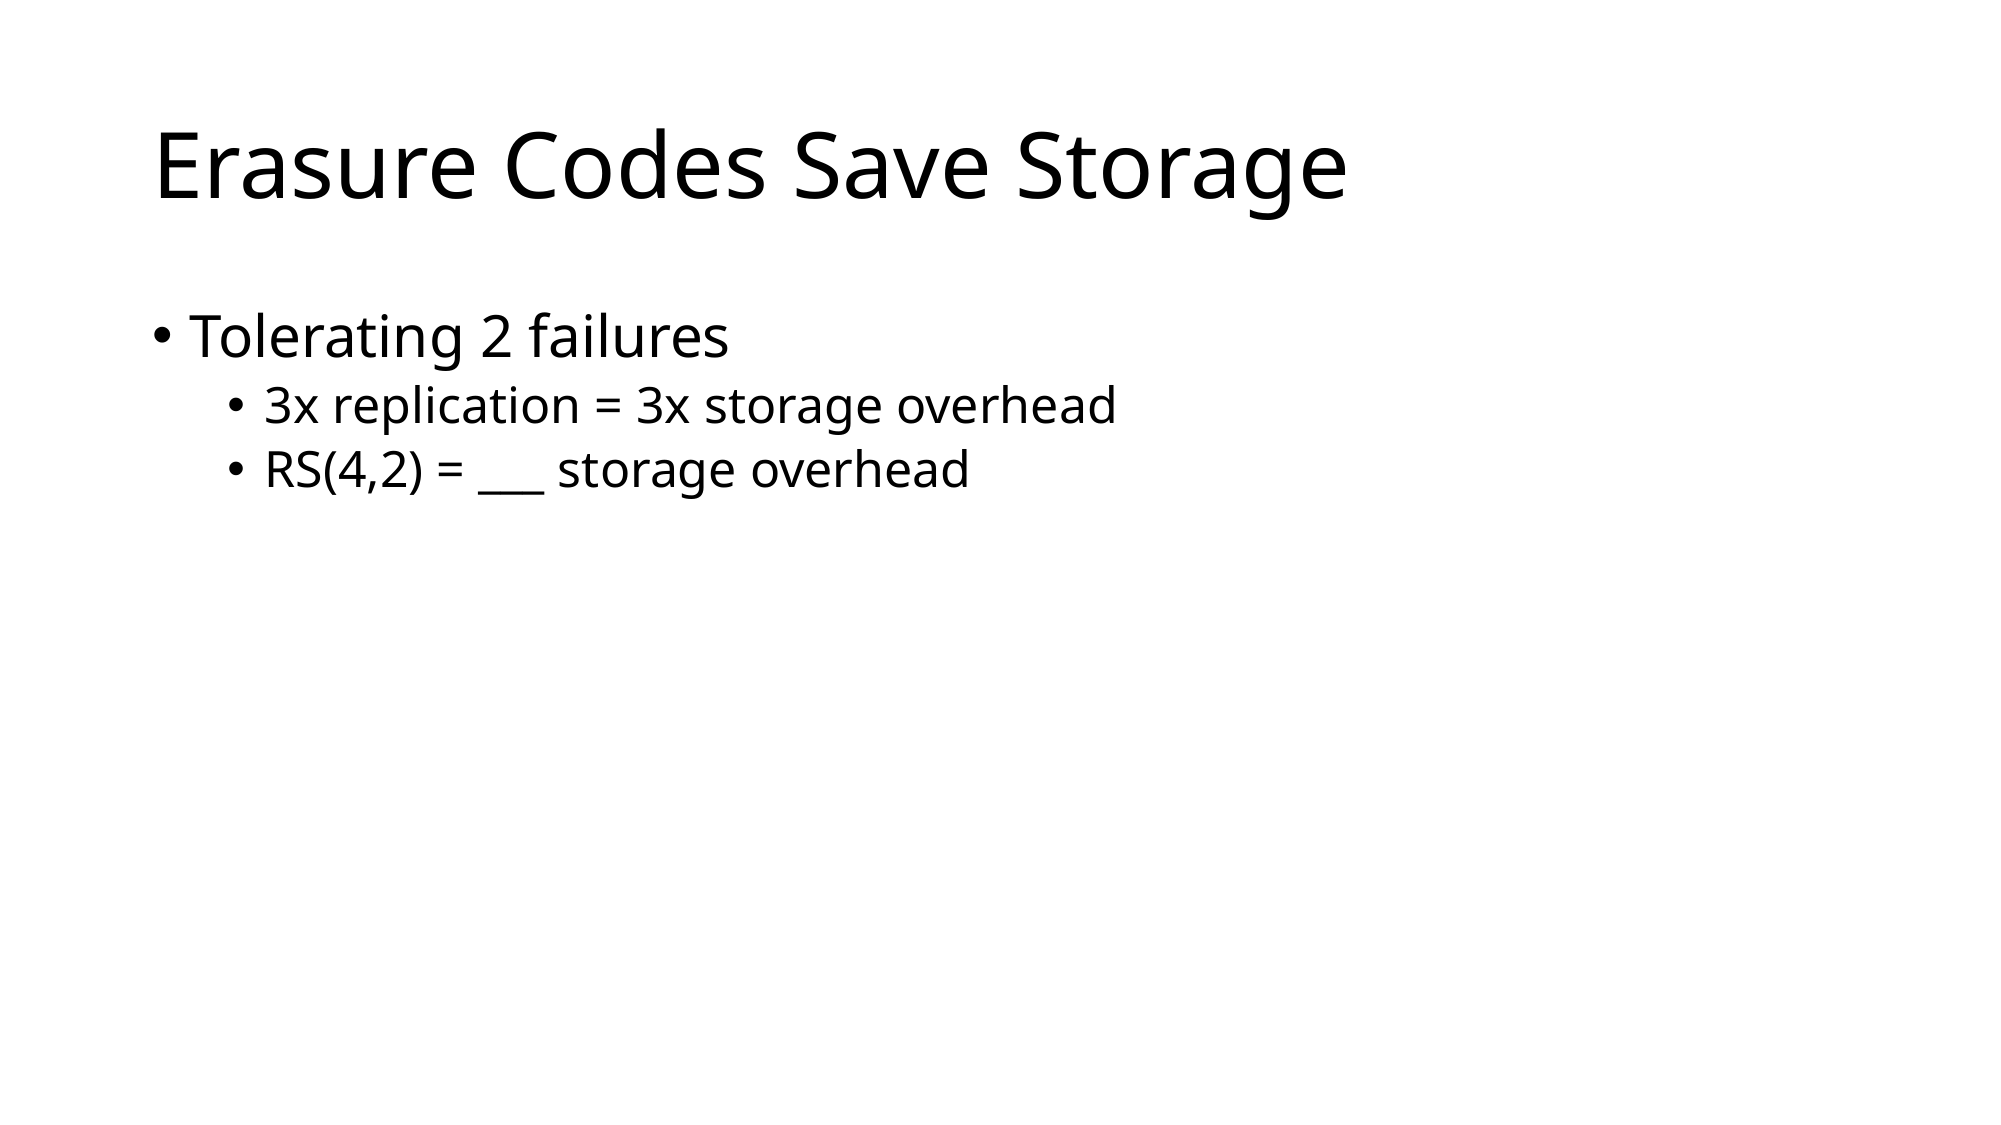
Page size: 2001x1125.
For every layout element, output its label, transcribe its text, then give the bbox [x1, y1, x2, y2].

title Erasure Codes Save Storage [137, 59, 1863, 278]
list Tolerating 2 failures 3x replication = 3x storage overhead RS(4,2) = ___ storage overhead [137, 299, 1863, 1014]
